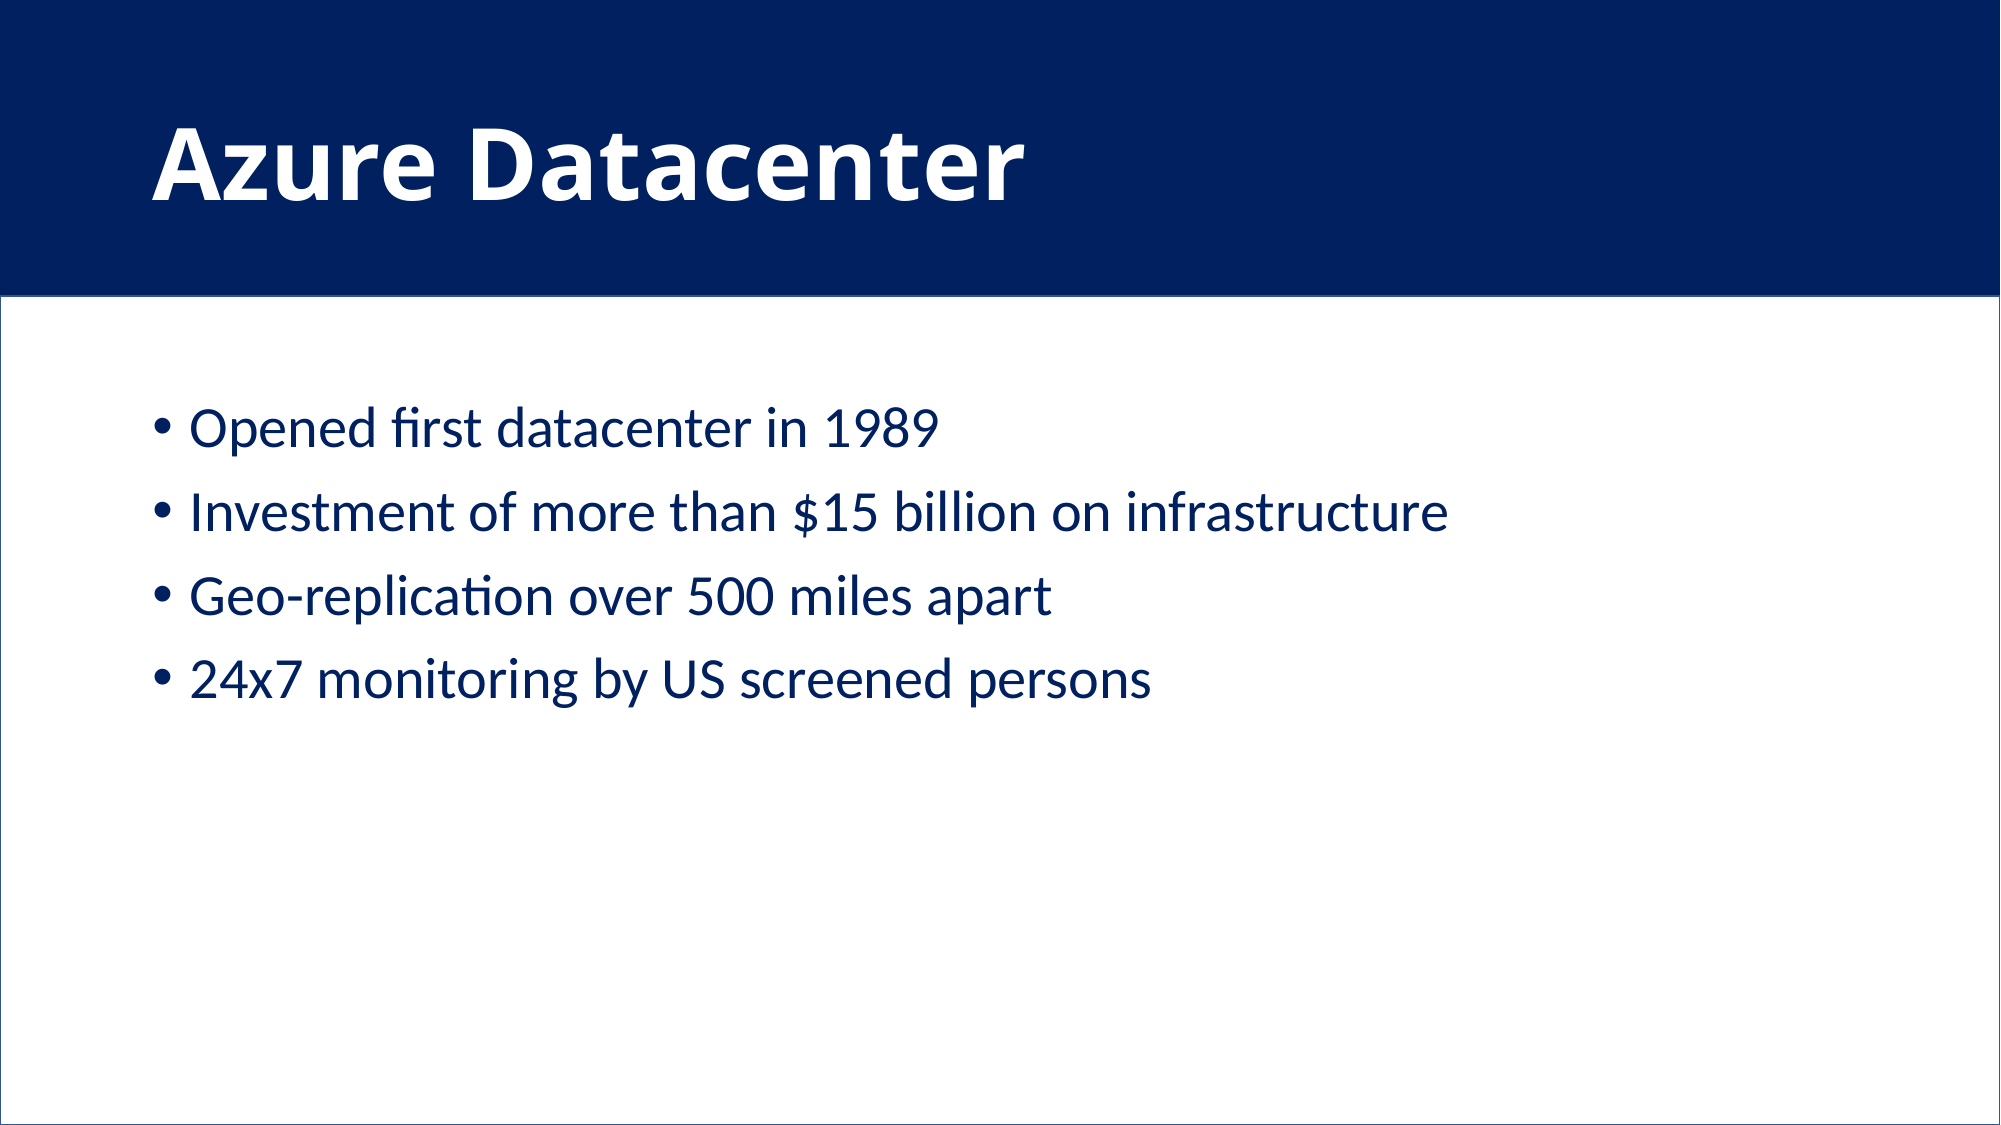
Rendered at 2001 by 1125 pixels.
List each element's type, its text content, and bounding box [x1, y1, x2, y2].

list Opened first datacenter in 1989 Investment of more than $15 billion on infrastructure Geo-replication over 500 miles apart 24x7 monitoring by US screened persons [137, 299, 1826, 1125]
text_box [0, 295, 2000, 1125]
title Azure Datacenter [137, 59, 1863, 278]
